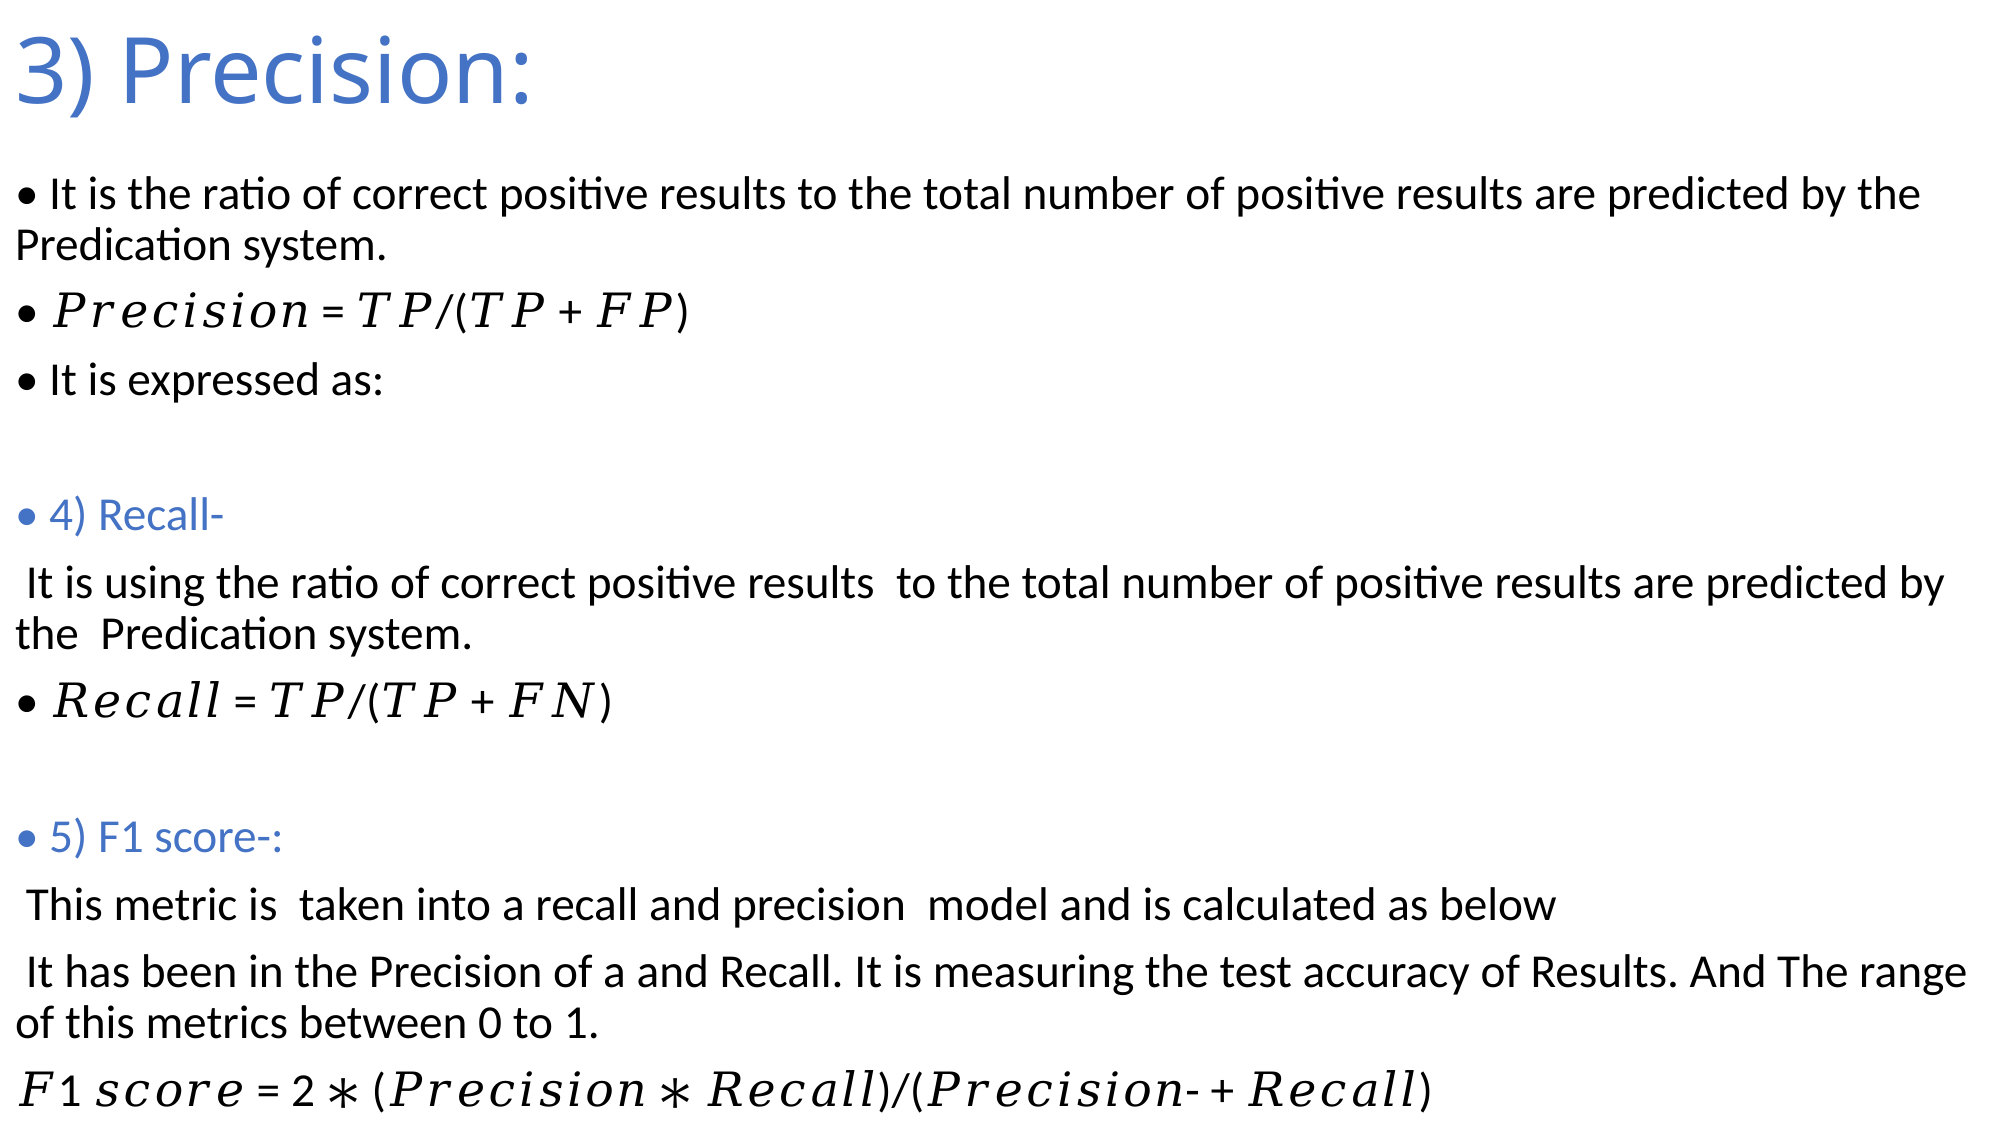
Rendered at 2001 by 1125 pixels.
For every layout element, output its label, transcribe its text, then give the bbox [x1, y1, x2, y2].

list • It is the ratio of correct positive results to the total number of positive results are predicted by the Predication system. • 𝑃𝑟𝑒𝑐𝑖𝑠𝑖𝑜𝑛 = 𝑇𝑃/(𝑇𝑃 + 𝐹𝑃) • It is expressed as: • 4) Recall- It is using the ratio of correct positive results to the total number of positive results are predicted by the Predication system. • 𝑅𝑒𝑐𝑎𝑙𝑙 = 𝑇𝑃/(𝑇𝑃 + 𝐹𝑁) • 5) F1 score-: This metric is taken into a recall and precision model and is calculated as below It has been in the Precision of a and Recall. It is measuring the test accuracy of Results. And The range of this metrics between 0 to 1. 𝐹1 𝑠𝑐𝑜𝑟𝑒 = 2 ∗ (𝑃𝑟𝑒𝑐𝑖𝑠𝑖𝑜𝑛 ∗ 𝑅𝑒𝑐𝑎𝑙𝑙)/(𝑃𝑟𝑒𝑐𝑖𝑠𝑖𝑜𝑛- + 𝑅𝑒𝑐𝑎𝑙𝑙) [0, 161, 2000, 1125]
title 3) Precision: [0, 0, 1863, 149]
